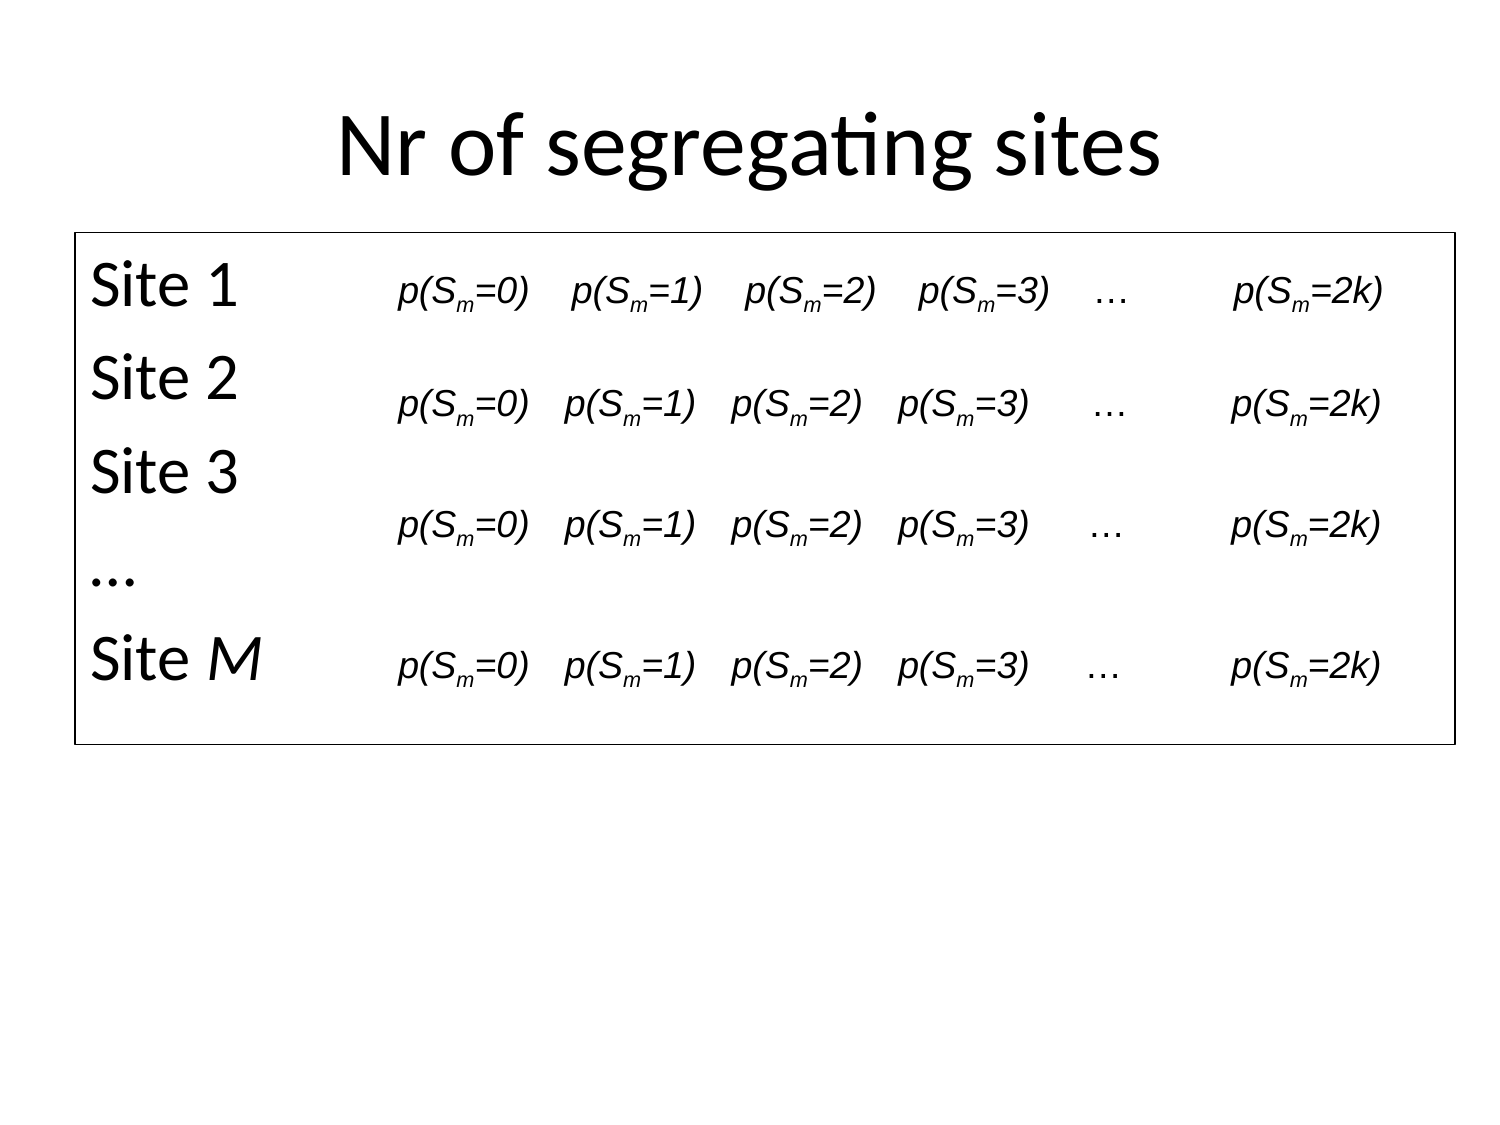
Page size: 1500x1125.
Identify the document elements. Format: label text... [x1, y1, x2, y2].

table_header p(Sm=2) [730, 262, 904, 325]
table_header p(Sm=2k) [1217, 375, 1430, 438]
table_header p(Sm=2k) [1217, 637, 1424, 700]
table_header p(Sm=2) [717, 637, 883, 700]
table_header p(Sm=1) [550, 637, 717, 700]
table_header … [1073, 496, 1217, 559]
table_header p(Sm=0) [383, 637, 550, 700]
table_header p(Sm=3) [883, 496, 1073, 559]
table_header p(Sm=0) [383, 375, 550, 438]
table_header p(Sm=2) [717, 496, 883, 559]
table_header p(Sm=3) [883, 637, 1070, 700]
table_header p(Sm=0) [383, 262, 557, 325]
list Site 1 Site 2 Site 3 … Site M [75, 232, 1456, 745]
table_header … [1070, 637, 1217, 700]
table_header p(Sm=1) [557, 262, 730, 325]
table_header p(Sm=3) [904, 262, 1078, 325]
table_header p(Sm=2) [717, 375, 883, 438]
table_header p(Sm=1) [550, 375, 717, 438]
table_header p(Sm=2k) [1217, 496, 1430, 559]
table_header … [1076, 375, 1217, 438]
table_header … [1078, 262, 1219, 325]
table_header p(Sm=3) [883, 375, 1076, 438]
table_header p(Sm=1) [550, 496, 717, 559]
table_header p(Sm=0) [383, 496, 550, 559]
table_header p(Sm=2k) [1219, 262, 1436, 325]
title Nr of segregating sites [75, 45, 1425, 232]
